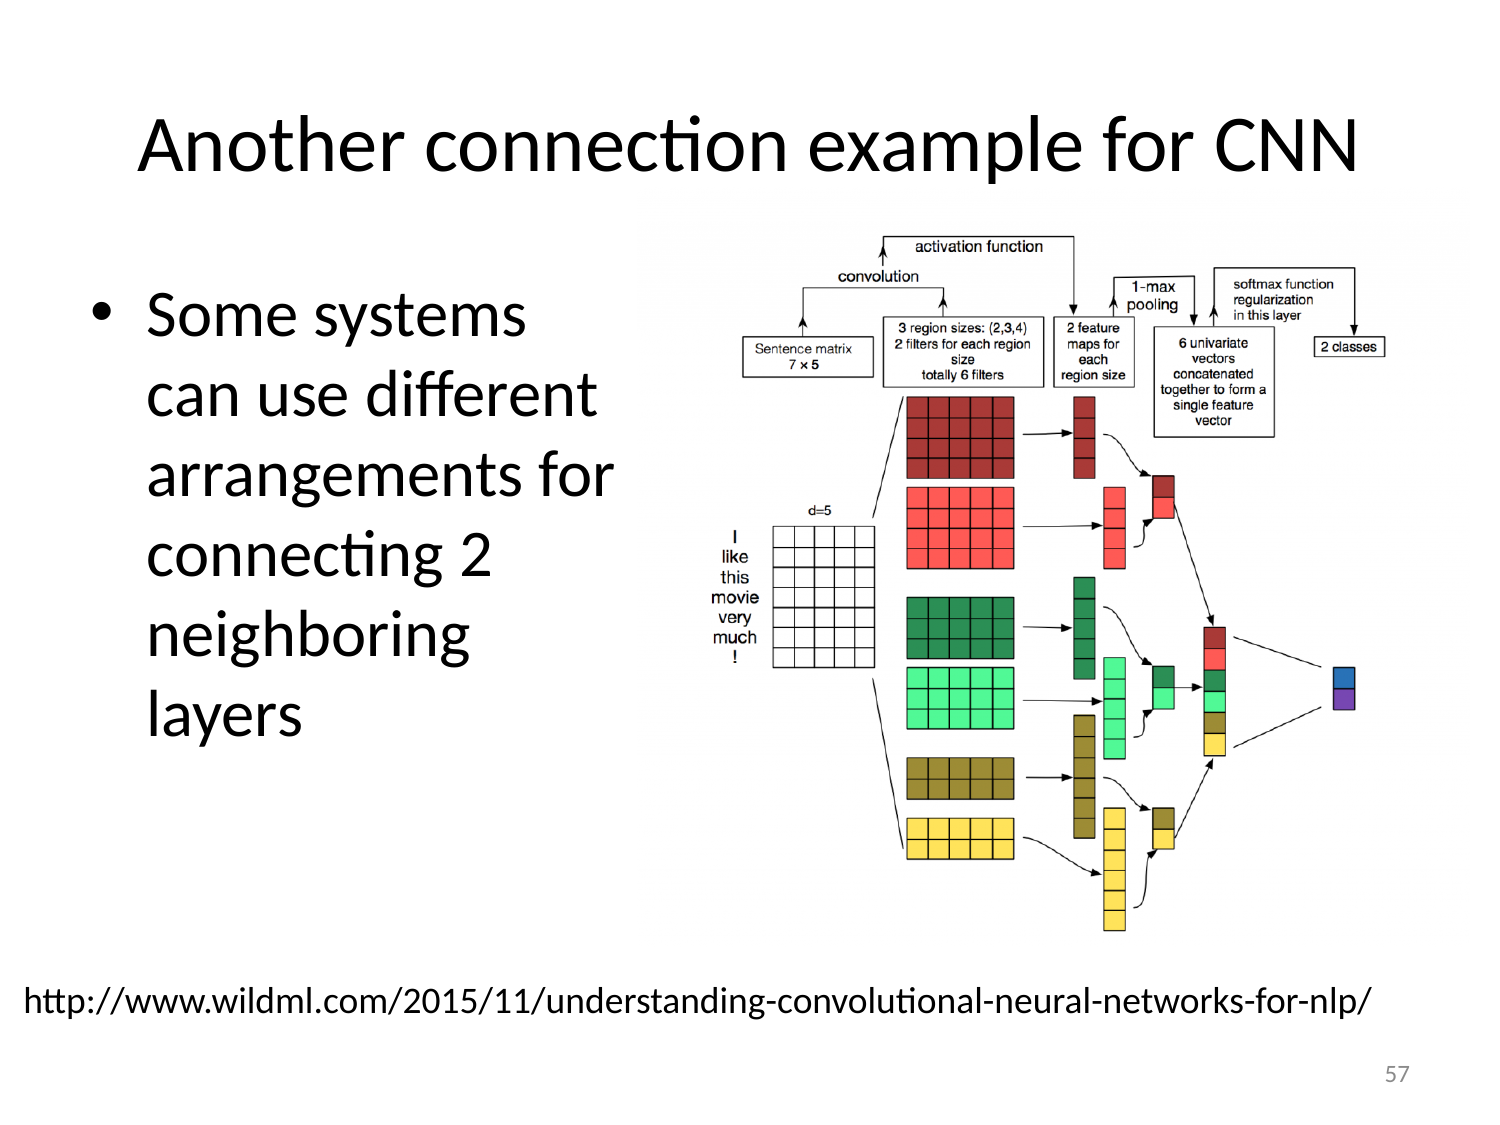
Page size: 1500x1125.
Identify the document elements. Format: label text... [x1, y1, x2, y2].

picture [637, 187, 1470, 949]
slide_number 57 [1074, 1042, 1425, 1103]
list Some systems can use different arrangements for connecting 2 neighboring layers [75, 262, 638, 968]
title Another connection example for CNN [75, 45, 1425, 233]
text_box http://www.wildml.com/2015/11/understanding-convolutional-neural-networks-for-nlp/ [8, 968, 1388, 1028]
